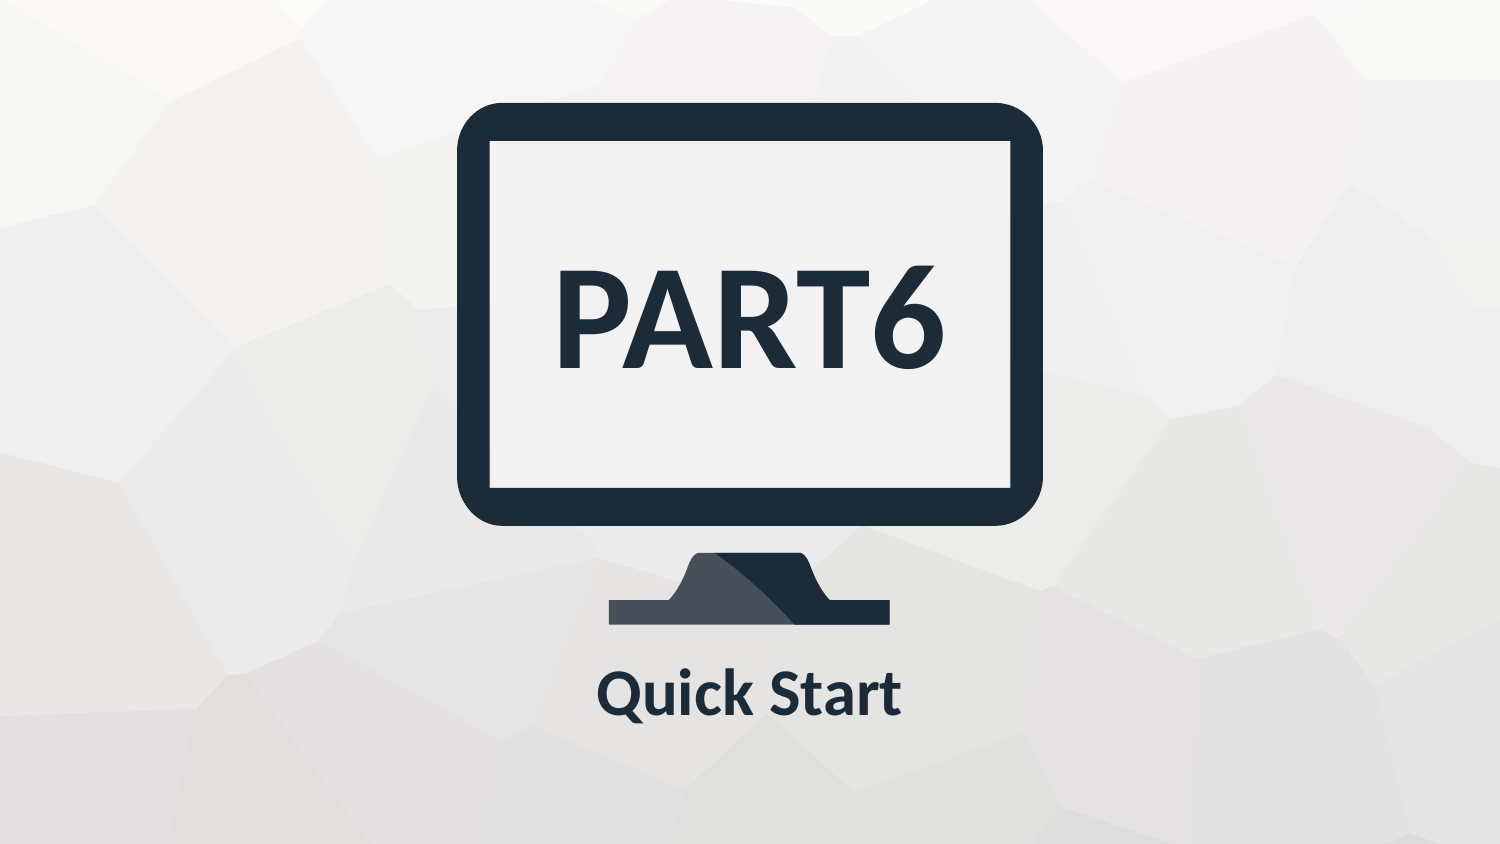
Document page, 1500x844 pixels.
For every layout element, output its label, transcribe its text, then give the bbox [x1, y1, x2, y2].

picture [0, 0, 1500, 844]
text_box Quick Start [581, 641, 919, 737]
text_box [456, 102, 1044, 625]
